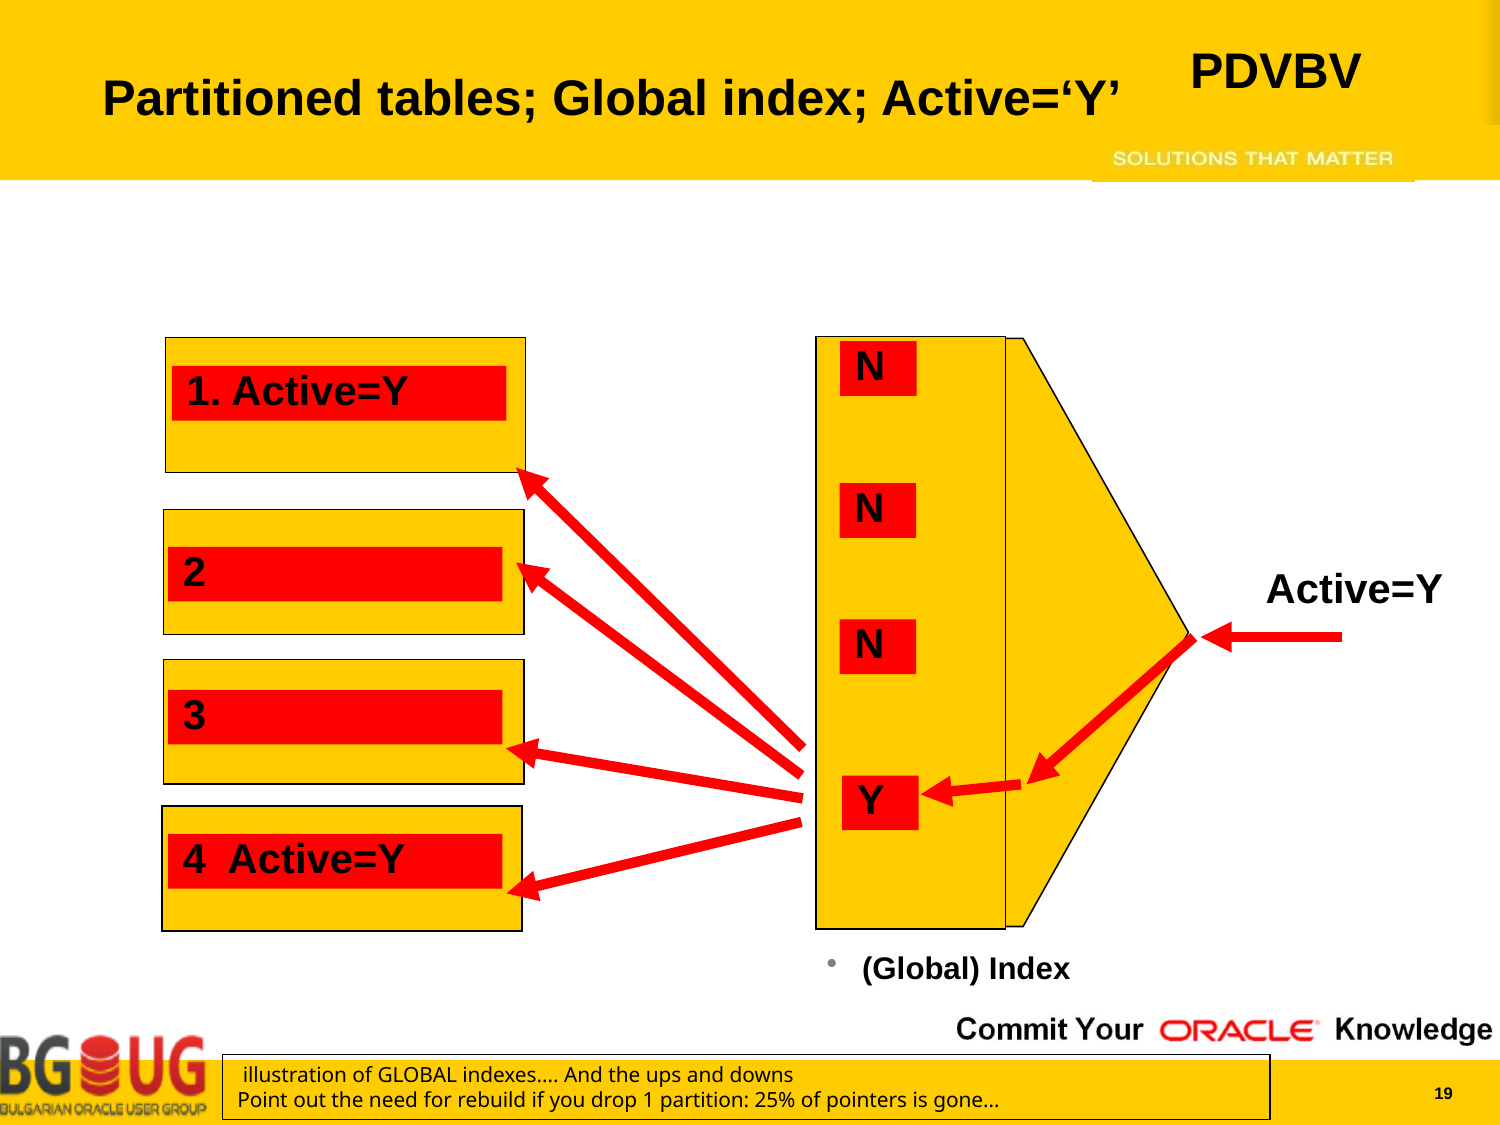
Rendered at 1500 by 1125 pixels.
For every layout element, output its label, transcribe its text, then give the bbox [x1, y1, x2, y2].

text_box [505, 747, 803, 799]
text_box 3 [168, 689, 503, 745]
text_box illustration of GLOBAL indexes…. And the ups and downs Point out the need for rebuild if you drop 1 partition: 25% of pointers is gone… [222, 1054, 1271, 1120]
text_box [163, 509, 510, 635]
text_box 2 [168, 546, 503, 602]
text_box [515, 562, 802, 776]
text_box 1. Active=Y [171, 365, 507, 421]
text_box [165, 337, 526, 473]
text_box Active=Y [1250, 564, 1473, 620]
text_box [515, 467, 804, 563]
picture [0, 1034, 207, 1121]
text_box [161, 806, 523, 932]
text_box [715, 336, 1189, 994]
title Partitioned tables; Global index; Active=‘Y’ [86, 42, 1164, 150]
slide_number 19 [1409, 1074, 1468, 1100]
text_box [506, 821, 802, 894]
picture [1092, 137, 1415, 182]
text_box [920, 784, 1022, 795]
text_box 4 Active=Y [168, 833, 501, 889]
picture [1160, 0, 1500, 125]
text_box [163, 659, 509, 785]
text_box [1026, 636, 1195, 785]
picture [952, 1011, 1500, 1050]
